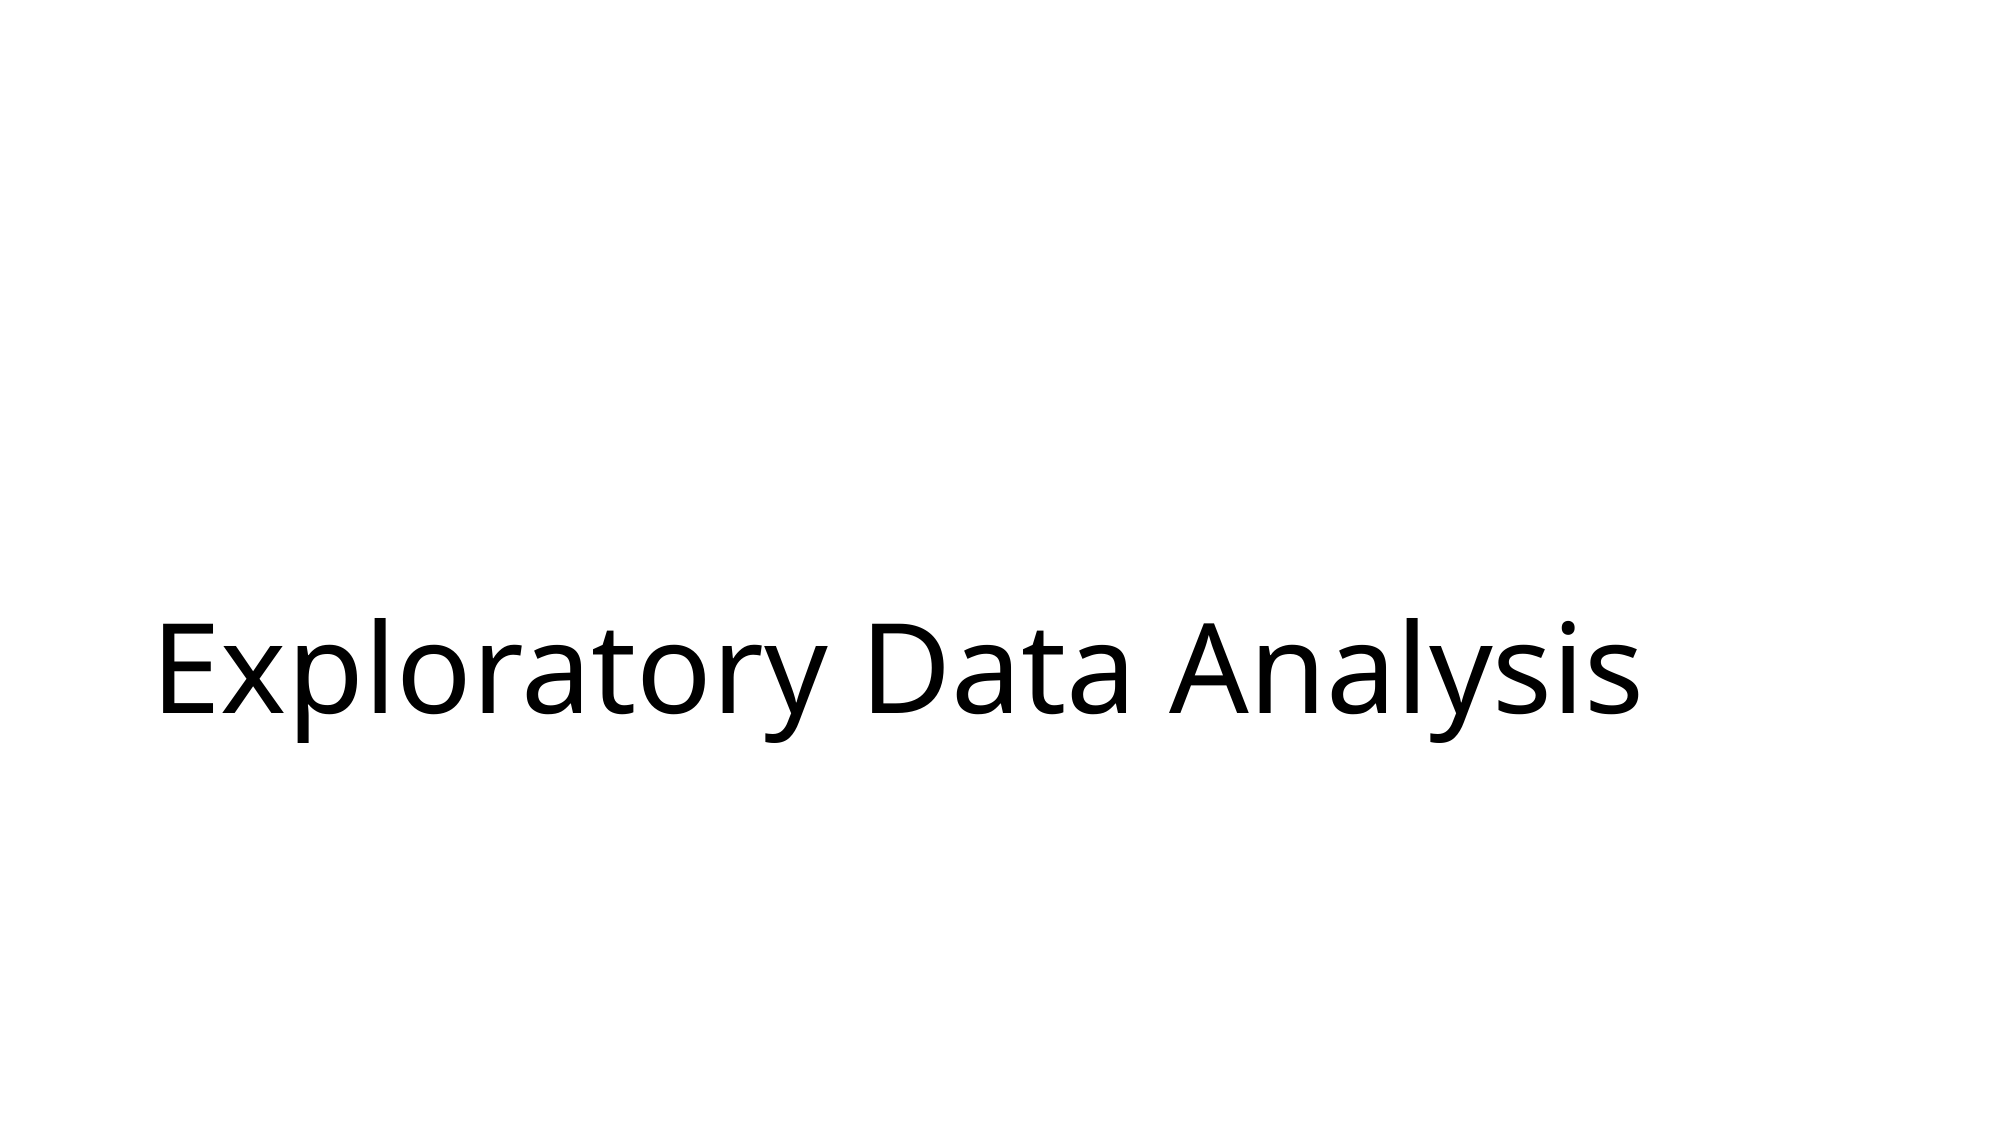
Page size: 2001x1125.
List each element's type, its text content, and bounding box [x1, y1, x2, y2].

title Exploratory Data Analysis [136, 280, 1862, 749]
